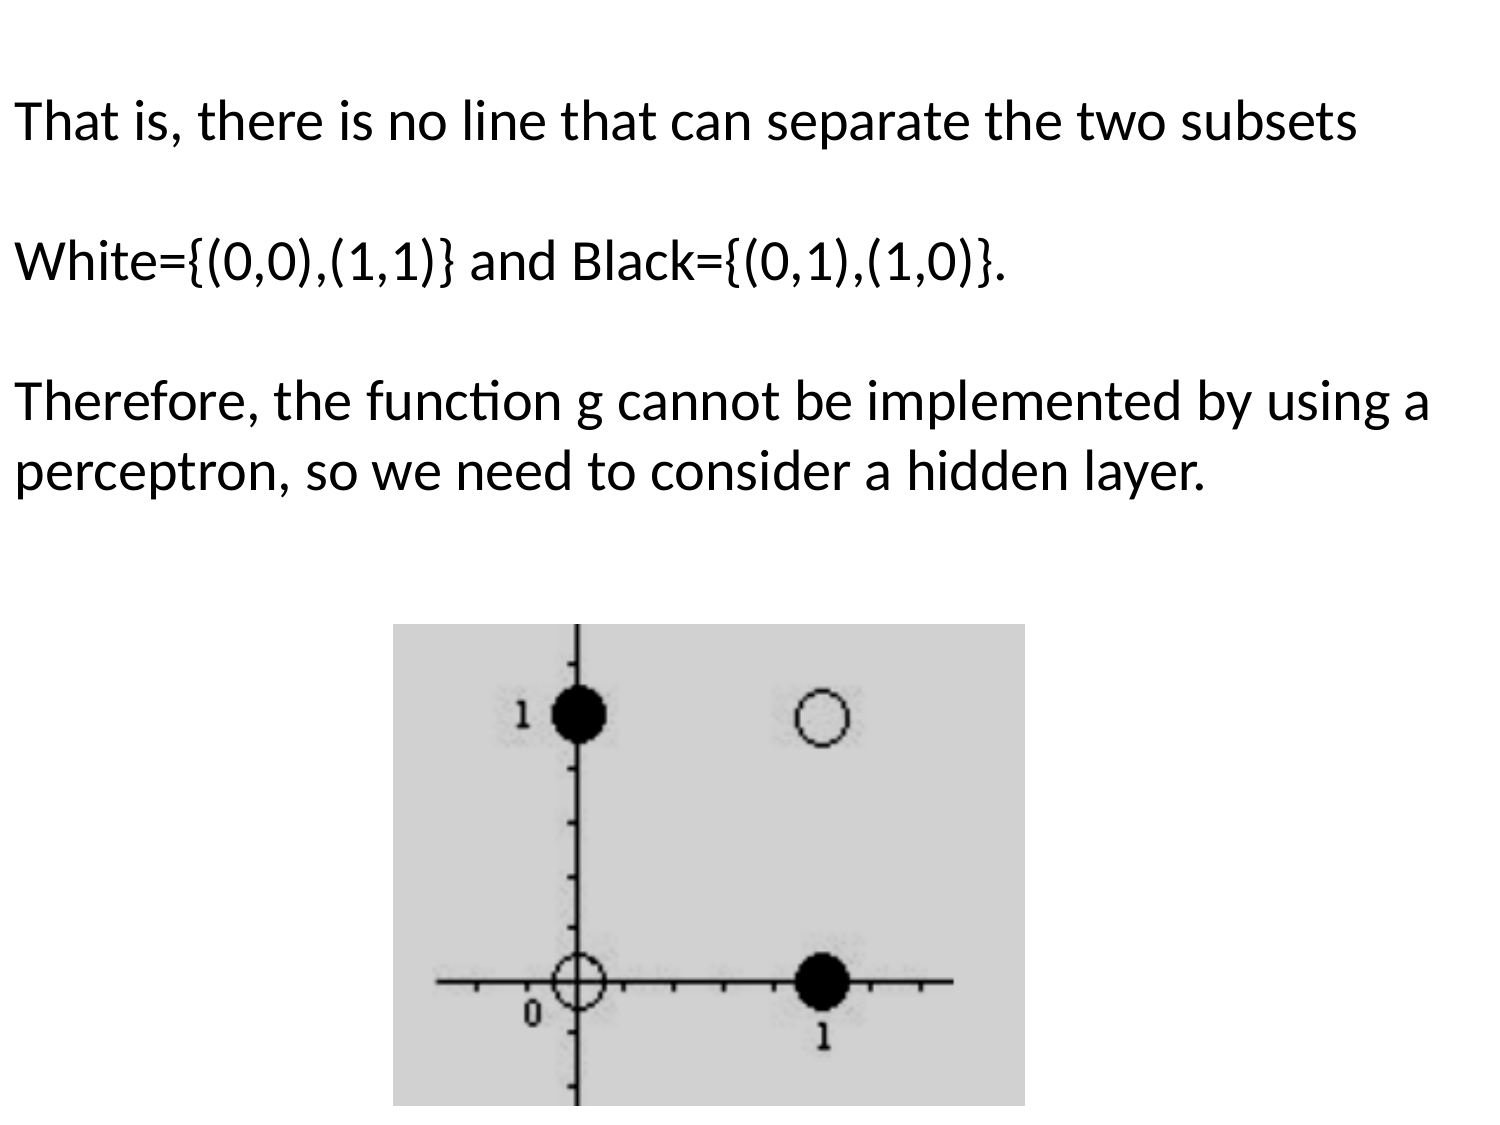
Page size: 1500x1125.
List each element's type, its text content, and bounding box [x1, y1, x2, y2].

picture [393, 624, 1026, 1106]
text_box That is, there is no line that can separate the two subsets White={(0,0),(1,1)} and Black={(0,1),(1,0)}. Therefore, the function g cannot be implemented by using a perceptron, so we need to consider a hidden layer. [0, 74, 1500, 510]
